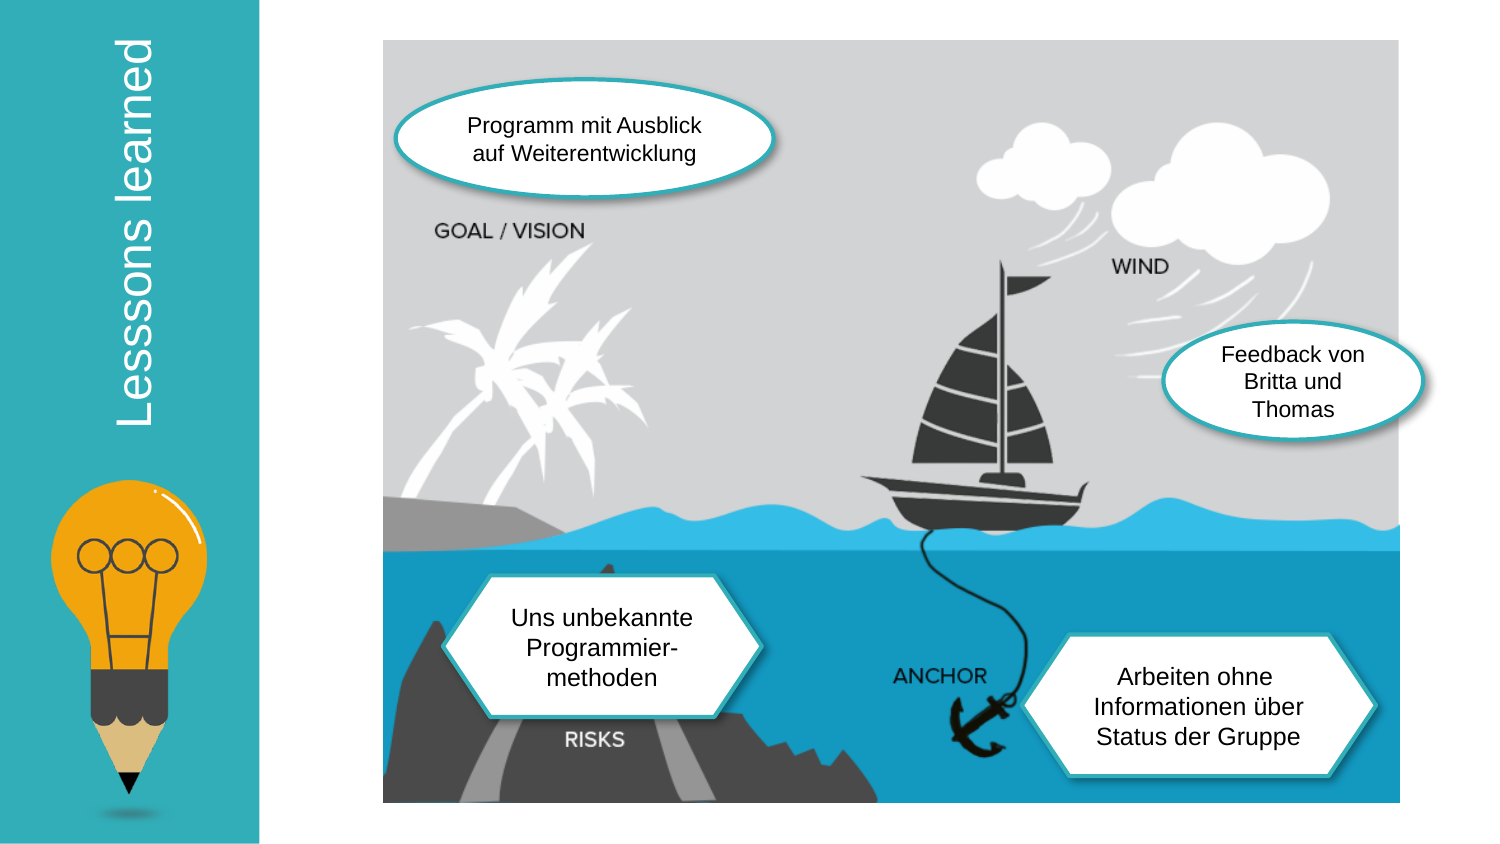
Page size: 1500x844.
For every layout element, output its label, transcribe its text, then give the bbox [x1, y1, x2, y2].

text_box Feedback von Britta und Thomas [1405, 347, 1426, 414]
text_box Lesssons learned [93, 20, 169, 444]
picture [383, 40, 1400, 804]
picture [51, 480, 207, 826]
